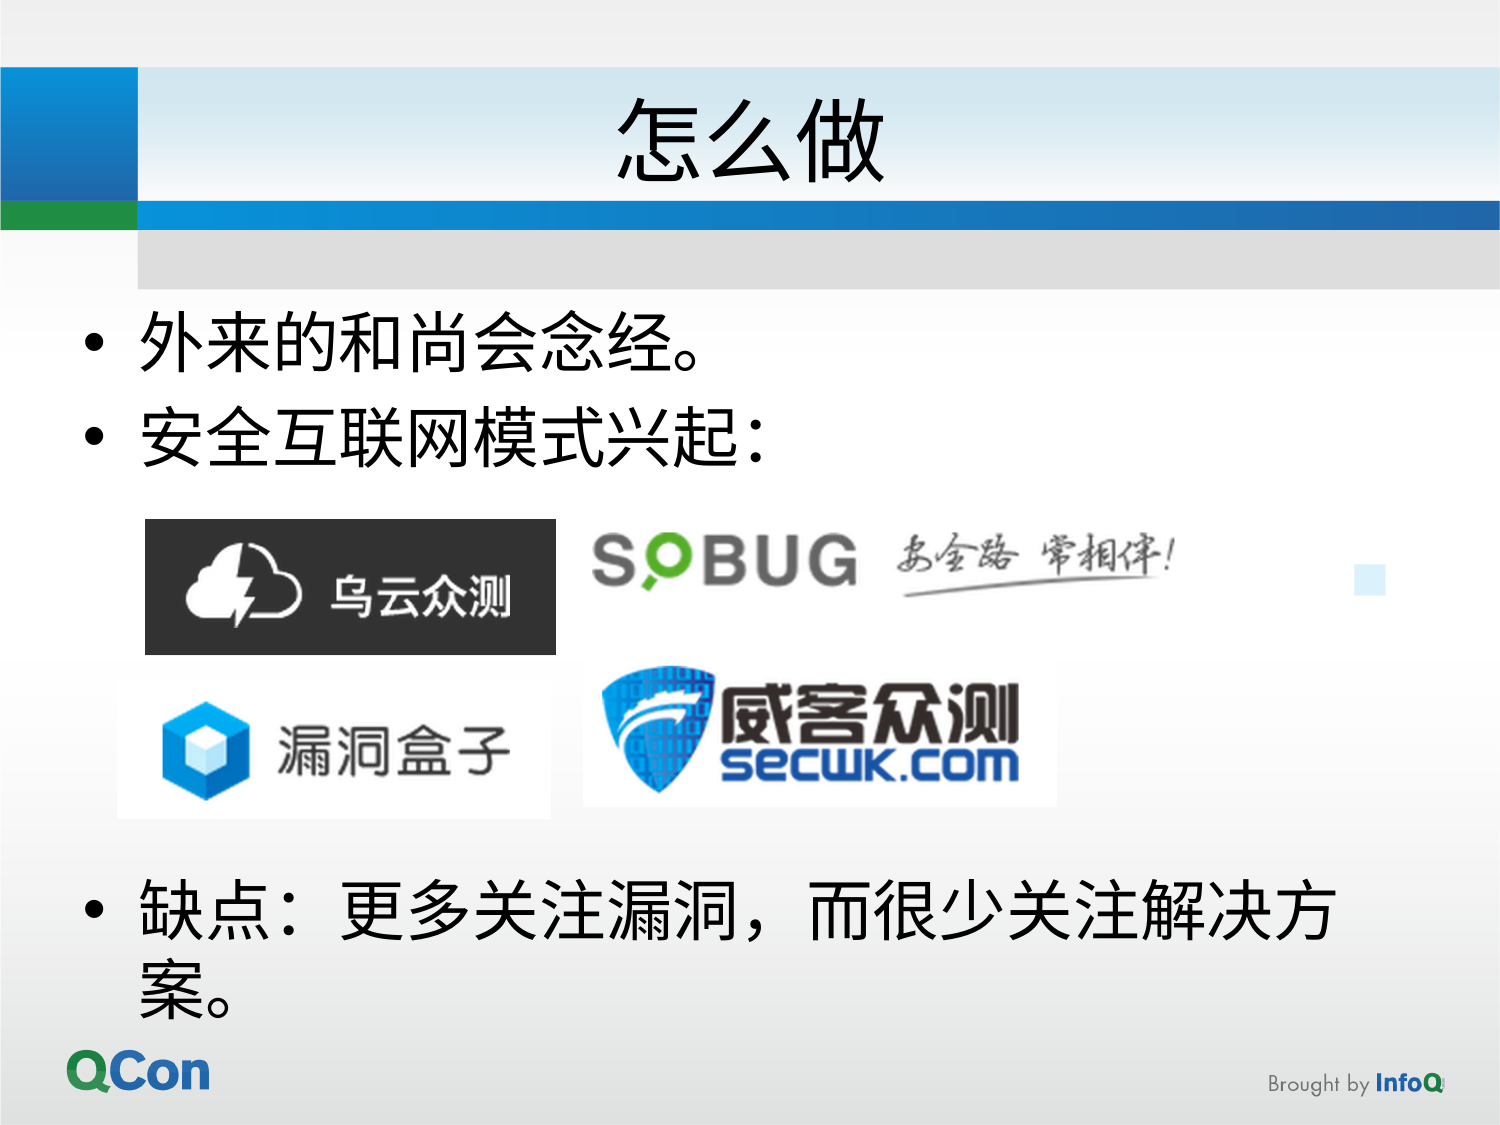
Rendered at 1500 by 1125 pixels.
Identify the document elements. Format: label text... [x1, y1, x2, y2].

list 外来的和尚会念经。 安全互联网模式兴起： 缺点：更多关注漏洞，而很少关注解决方案。 [74, 293, 1449, 1018]
title 怎么做 [74, 14, 1426, 263]
picture [0, 0, 1500, 1125]
slide_number [1074, 1050, 1426, 1096]
